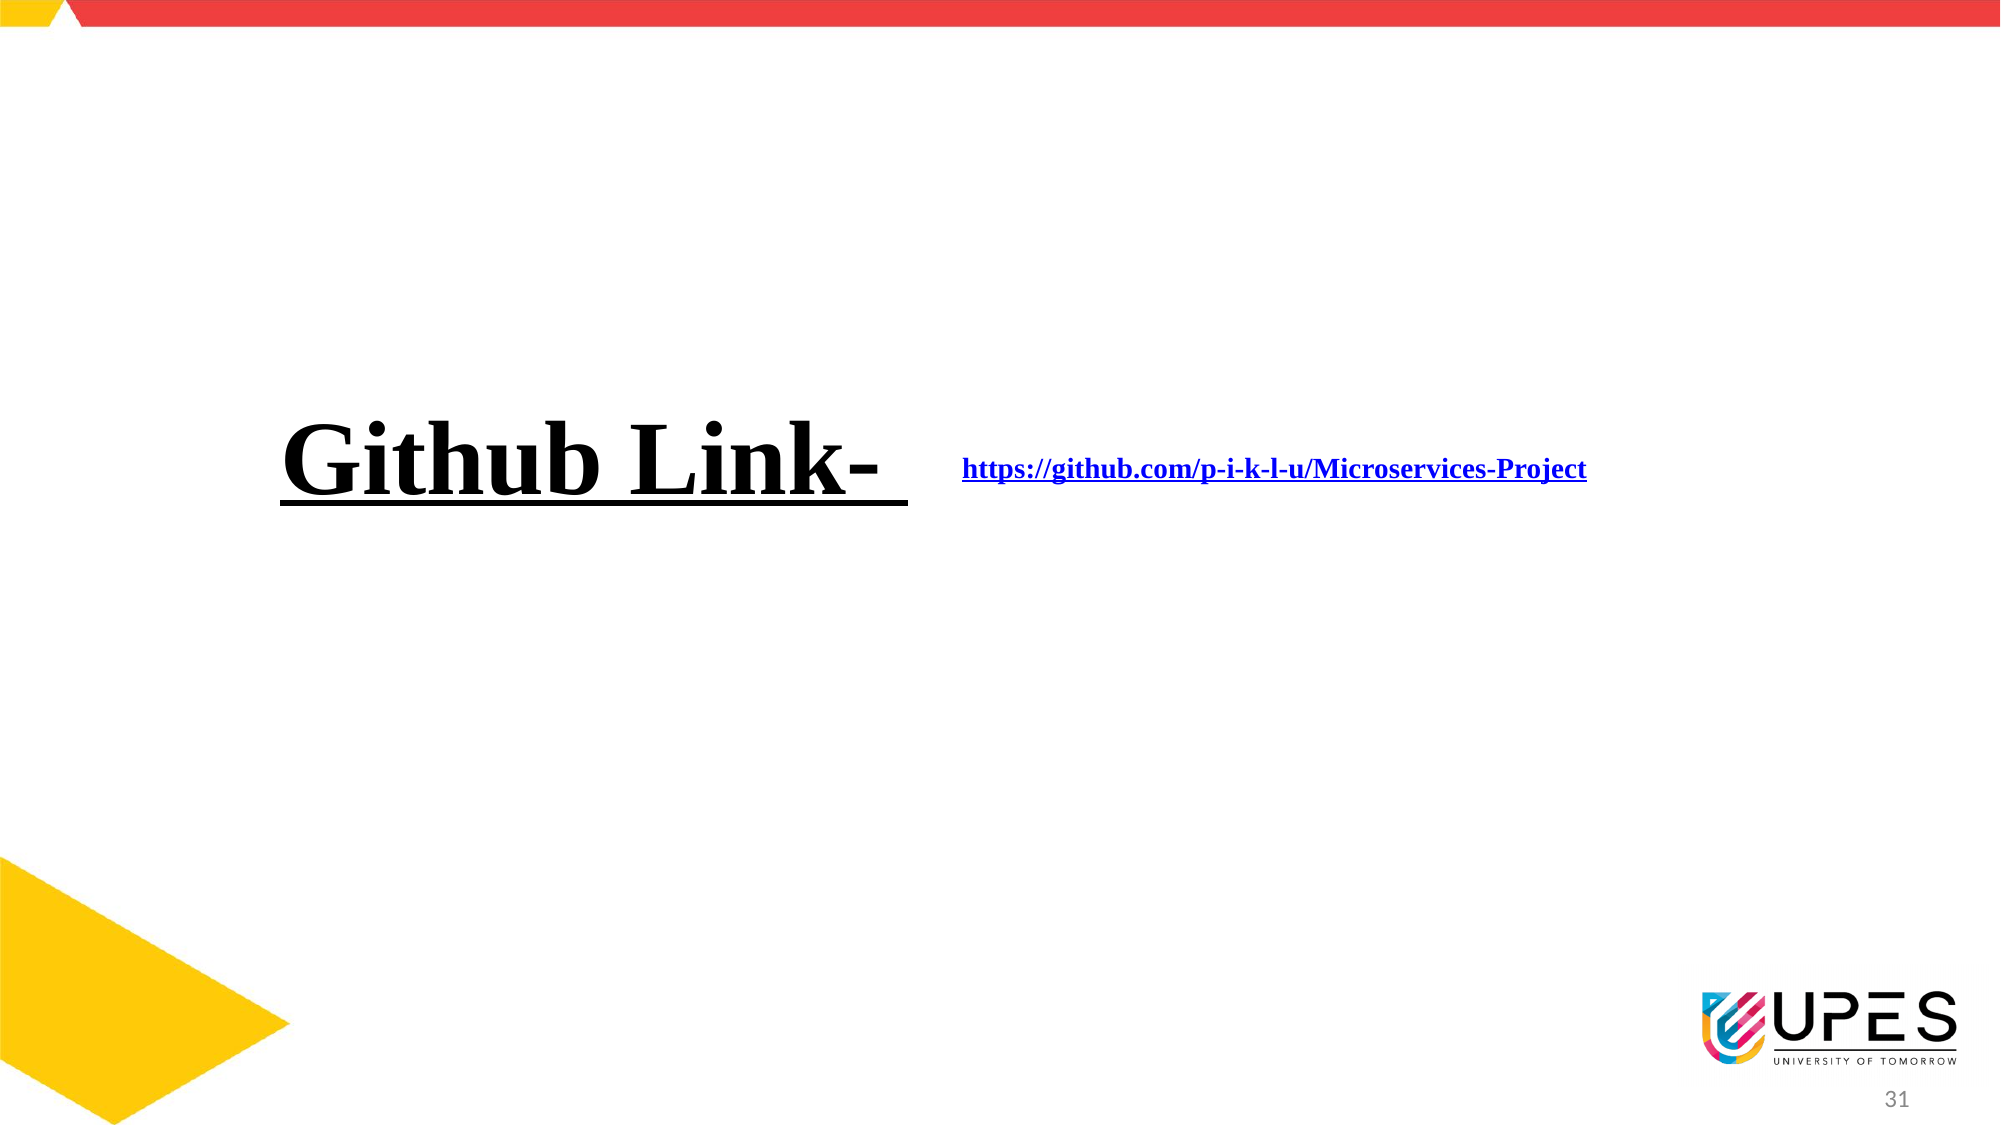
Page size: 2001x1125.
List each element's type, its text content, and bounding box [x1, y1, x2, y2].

text_box https://github.com/p-i-k-l-u/Microservices-Project [947, 442, 2000, 492]
title Github Link- [265, 370, 1822, 755]
picture [0, 0, 2001, 1125]
